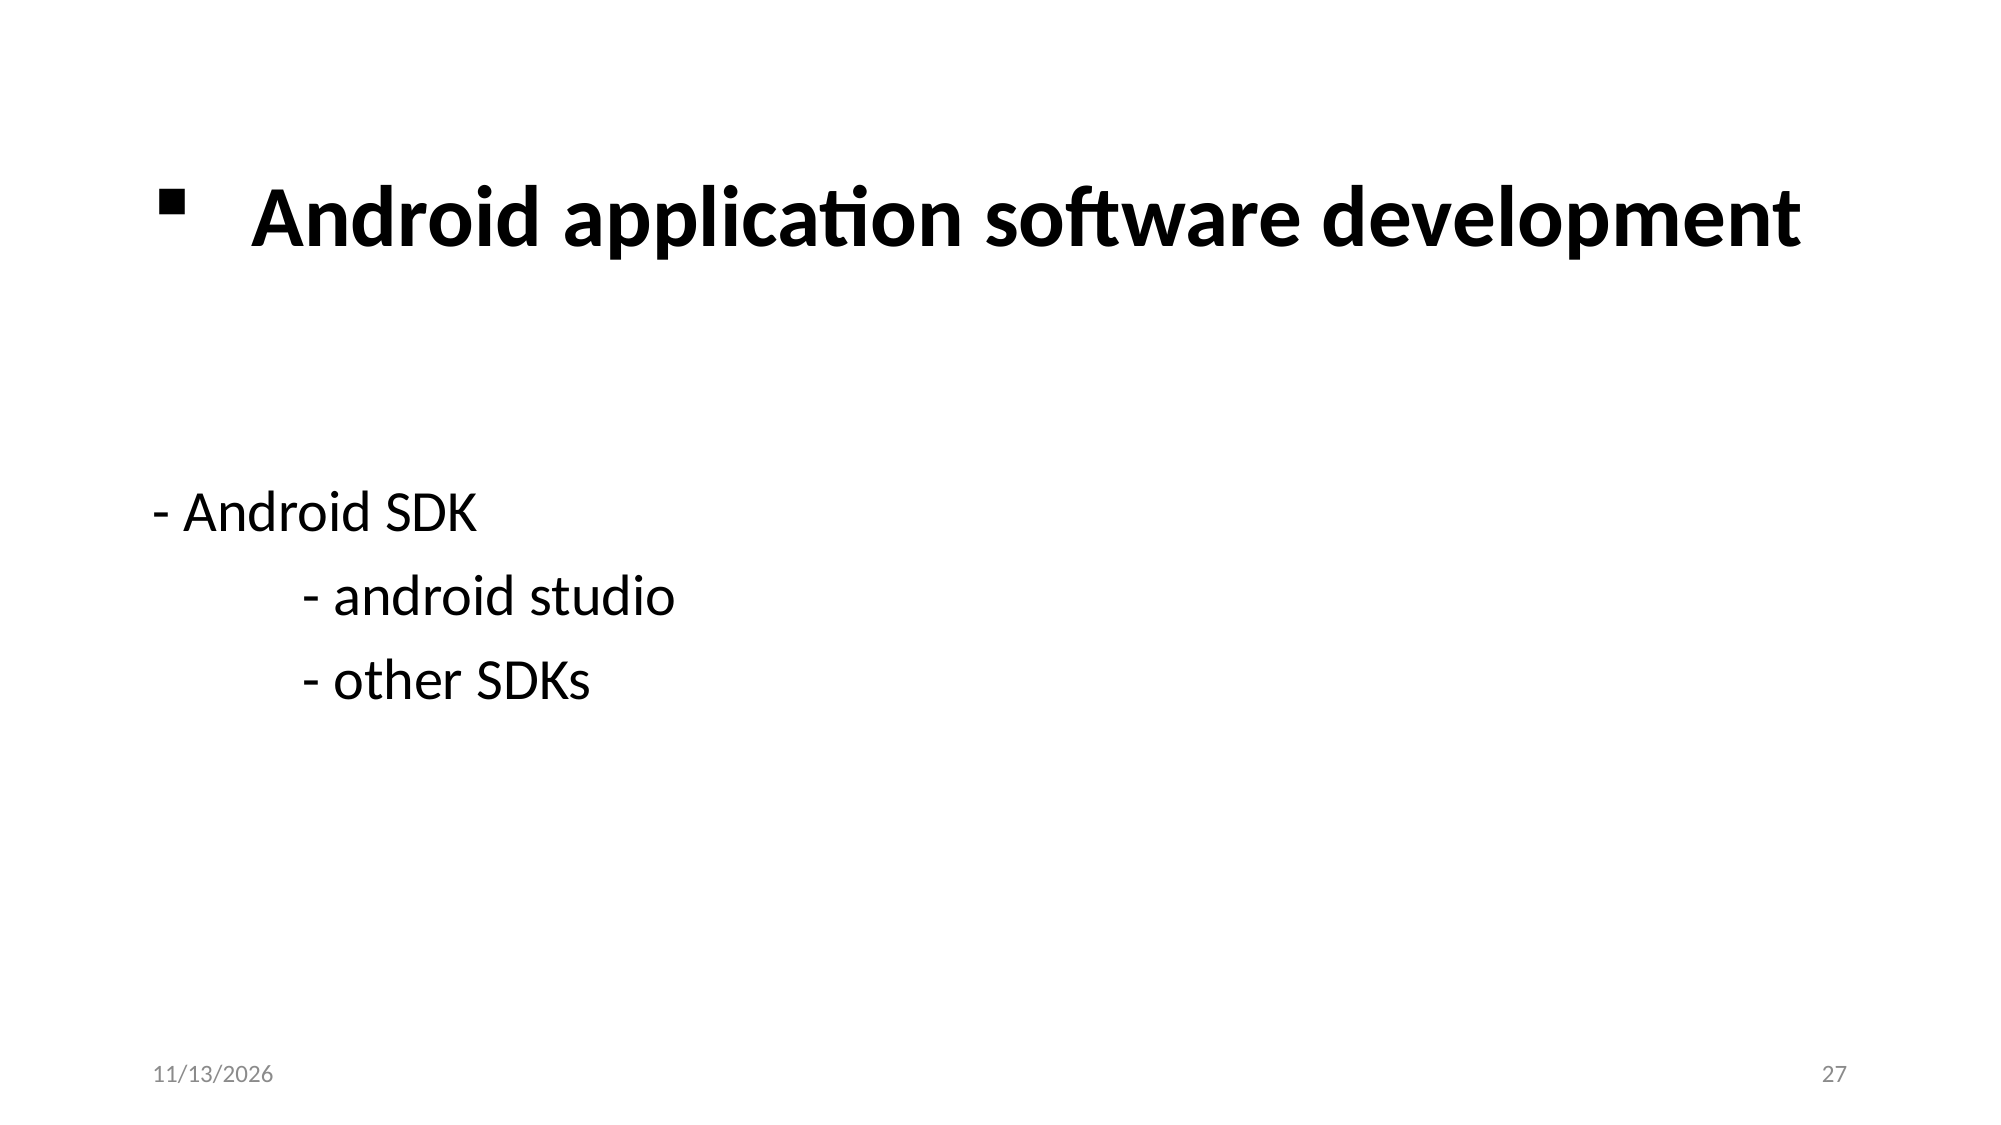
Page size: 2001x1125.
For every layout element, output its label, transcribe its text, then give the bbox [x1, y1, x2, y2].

slide_number 27 [1412, 1042, 1863, 1103]
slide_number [137, 1042, 588, 1103]
title Android application software development [137, 161, 1863, 299]
list - Android SDK - android studio - other SDKs [137, 299, 1863, 1014]
